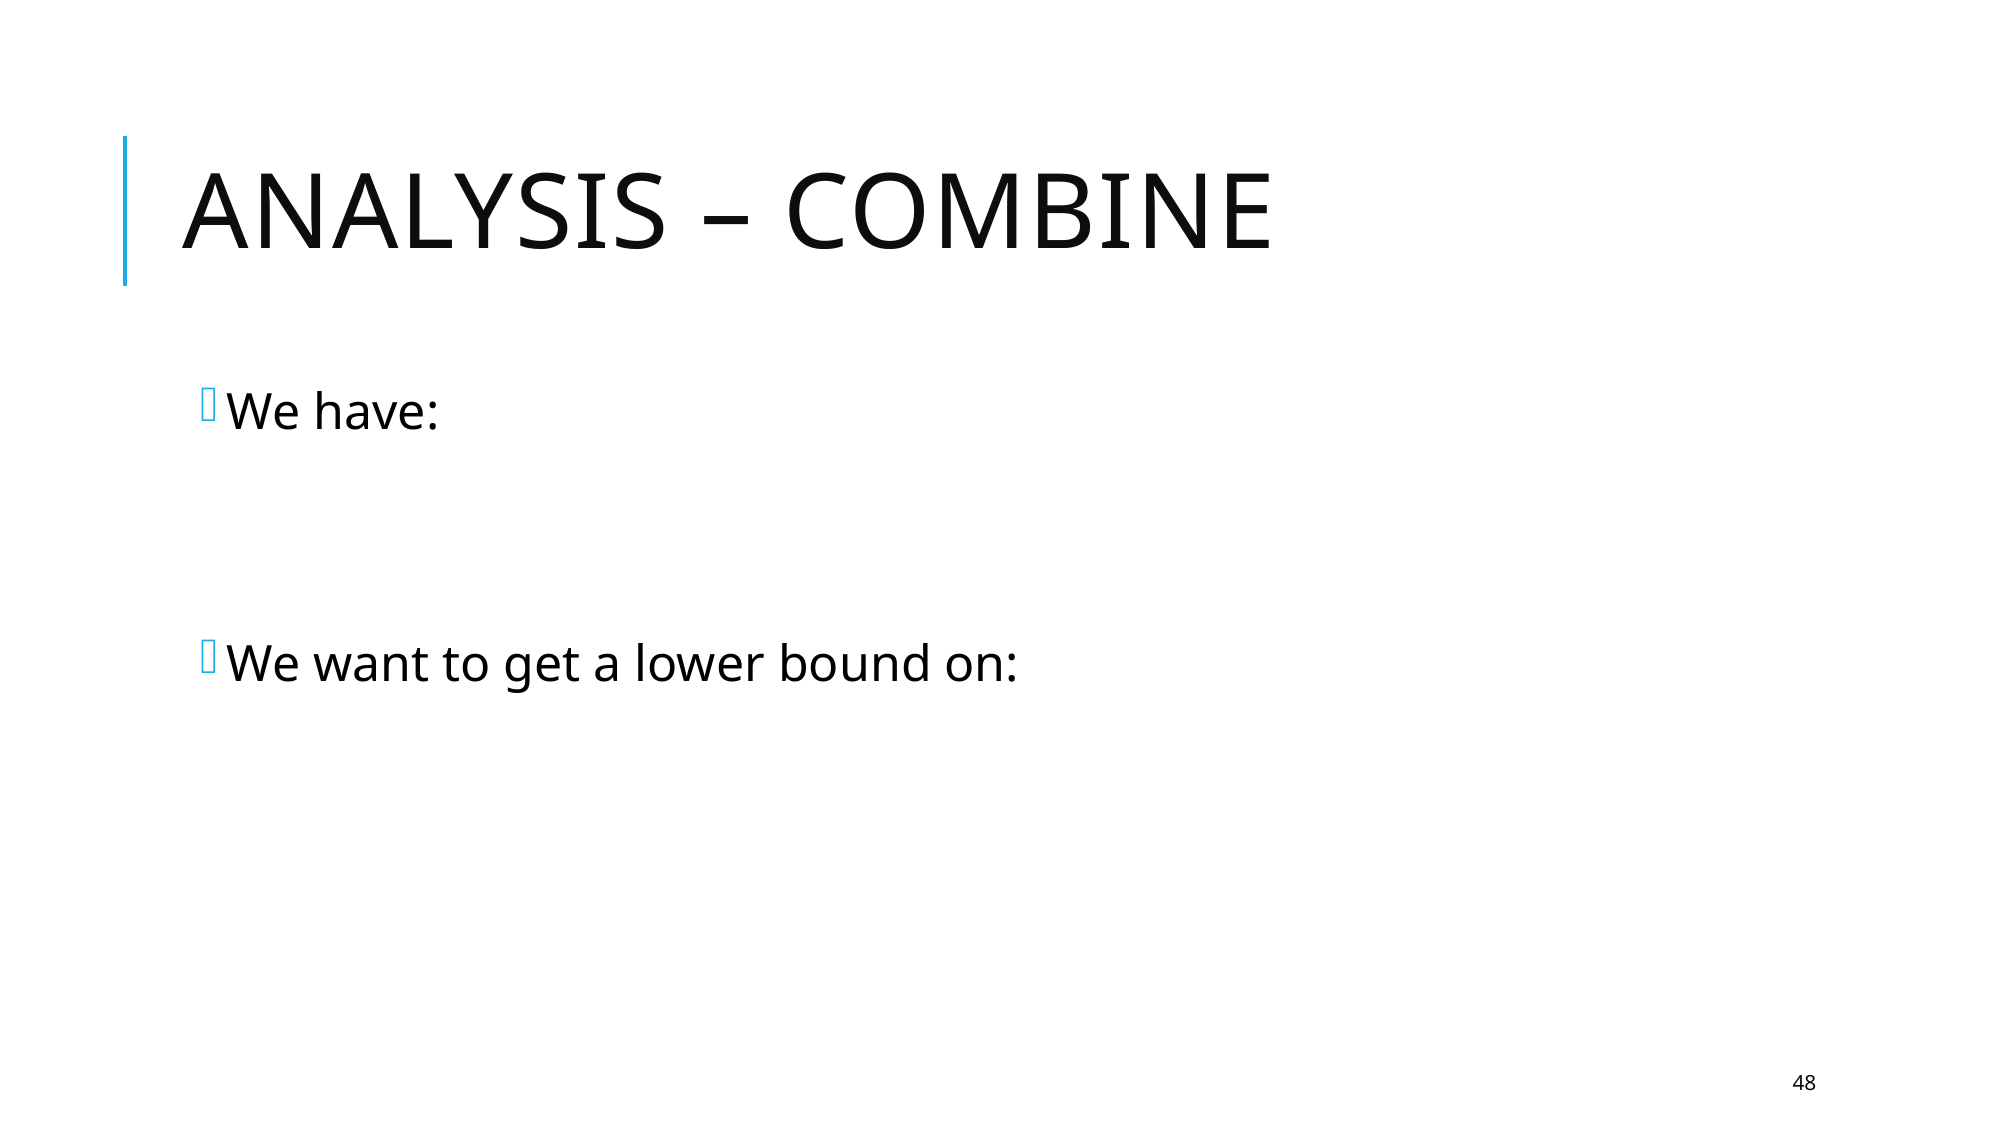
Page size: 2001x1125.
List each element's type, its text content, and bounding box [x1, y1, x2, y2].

title Analysis – combine [168, 96, 1763, 342]
slide_number 48 [1777, 1061, 1938, 1107]
